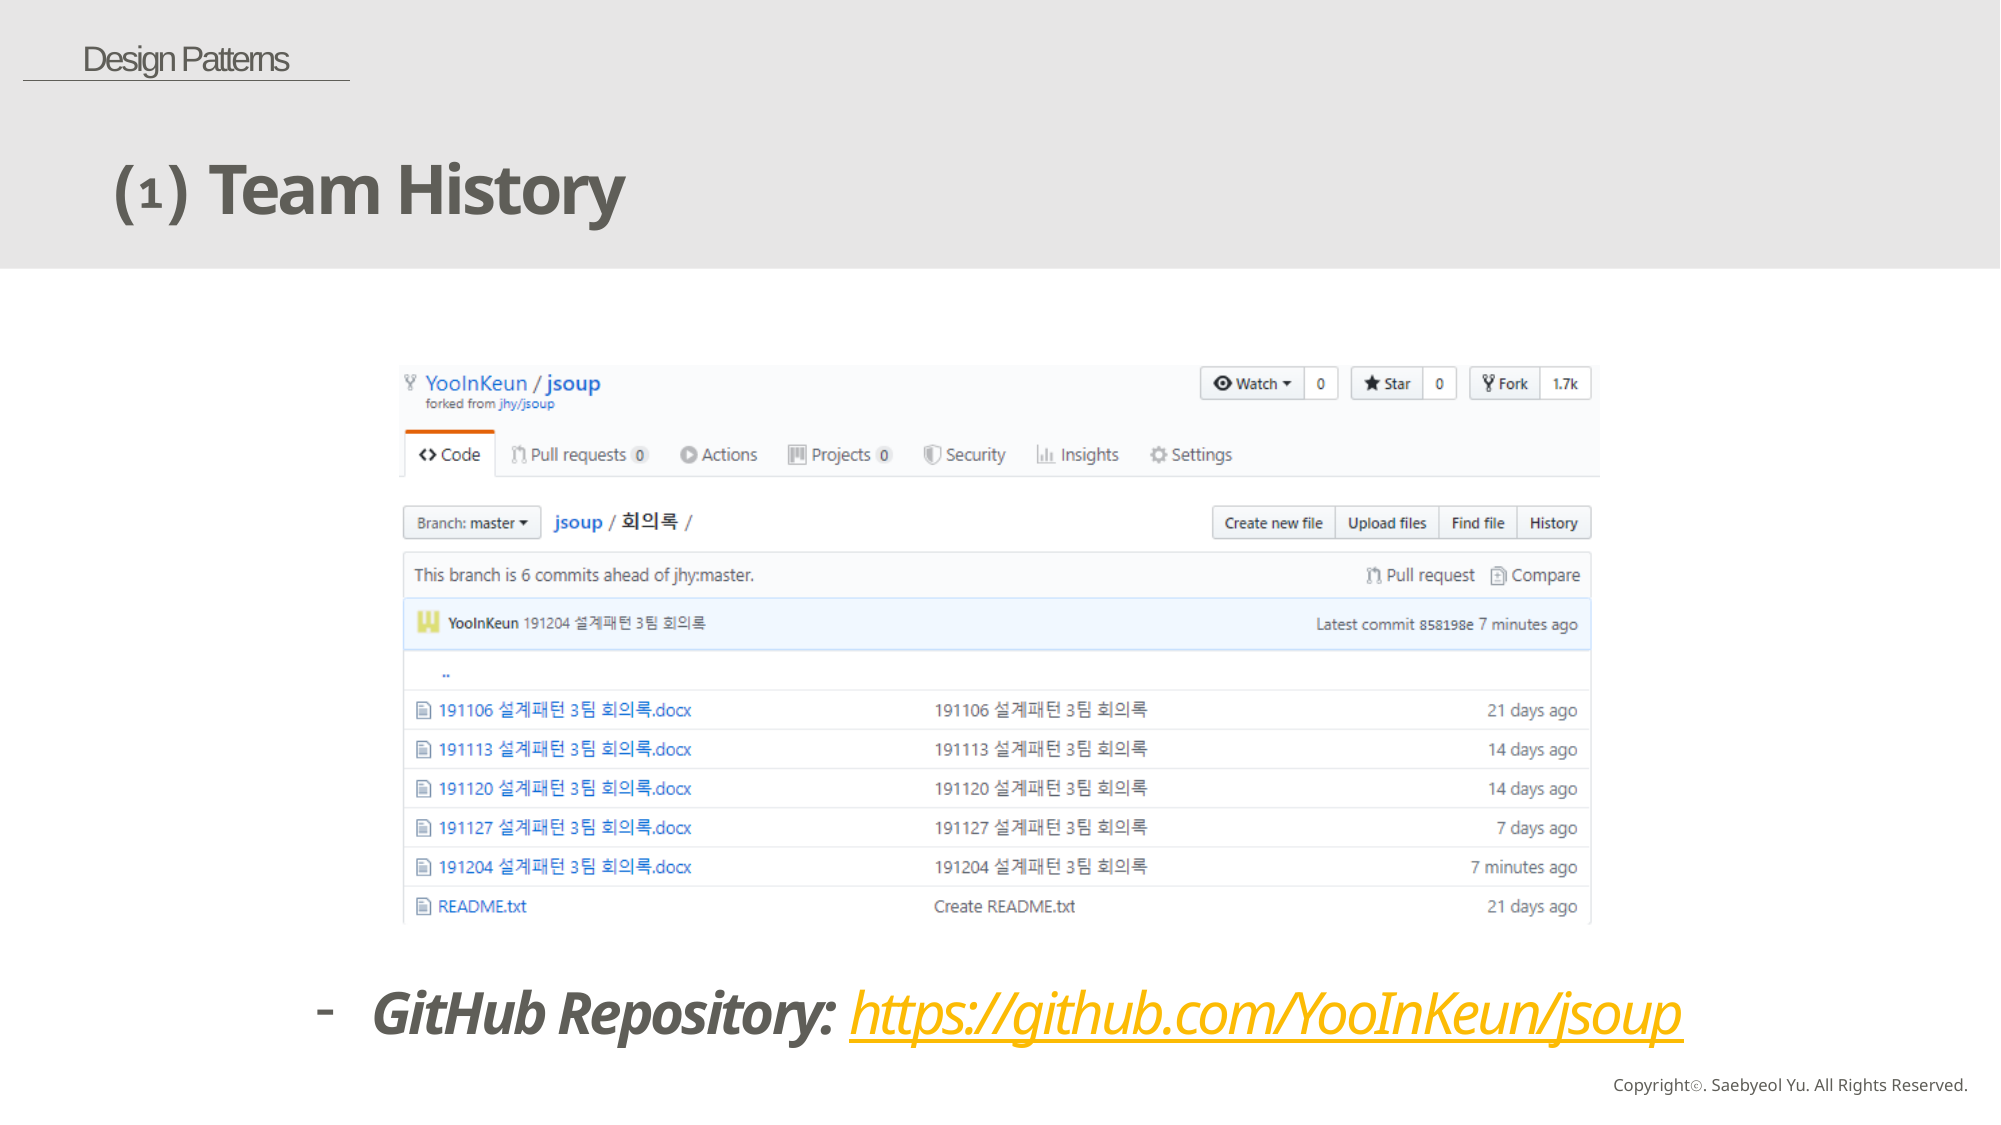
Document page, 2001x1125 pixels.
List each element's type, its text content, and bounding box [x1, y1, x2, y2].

text_box Design Patterns [67, 81, 306, 86]
text_box [0, 0, 2000, 270]
text_box ⑴ Team History [96, 138, 642, 236]
picture [399, 365, 1601, 937]
text_box Design Patterns [67, 28, 306, 80]
text_box GitHub Repository: https://github.com/YooInKeun/jsoup [300, 968, 1700, 1125]
